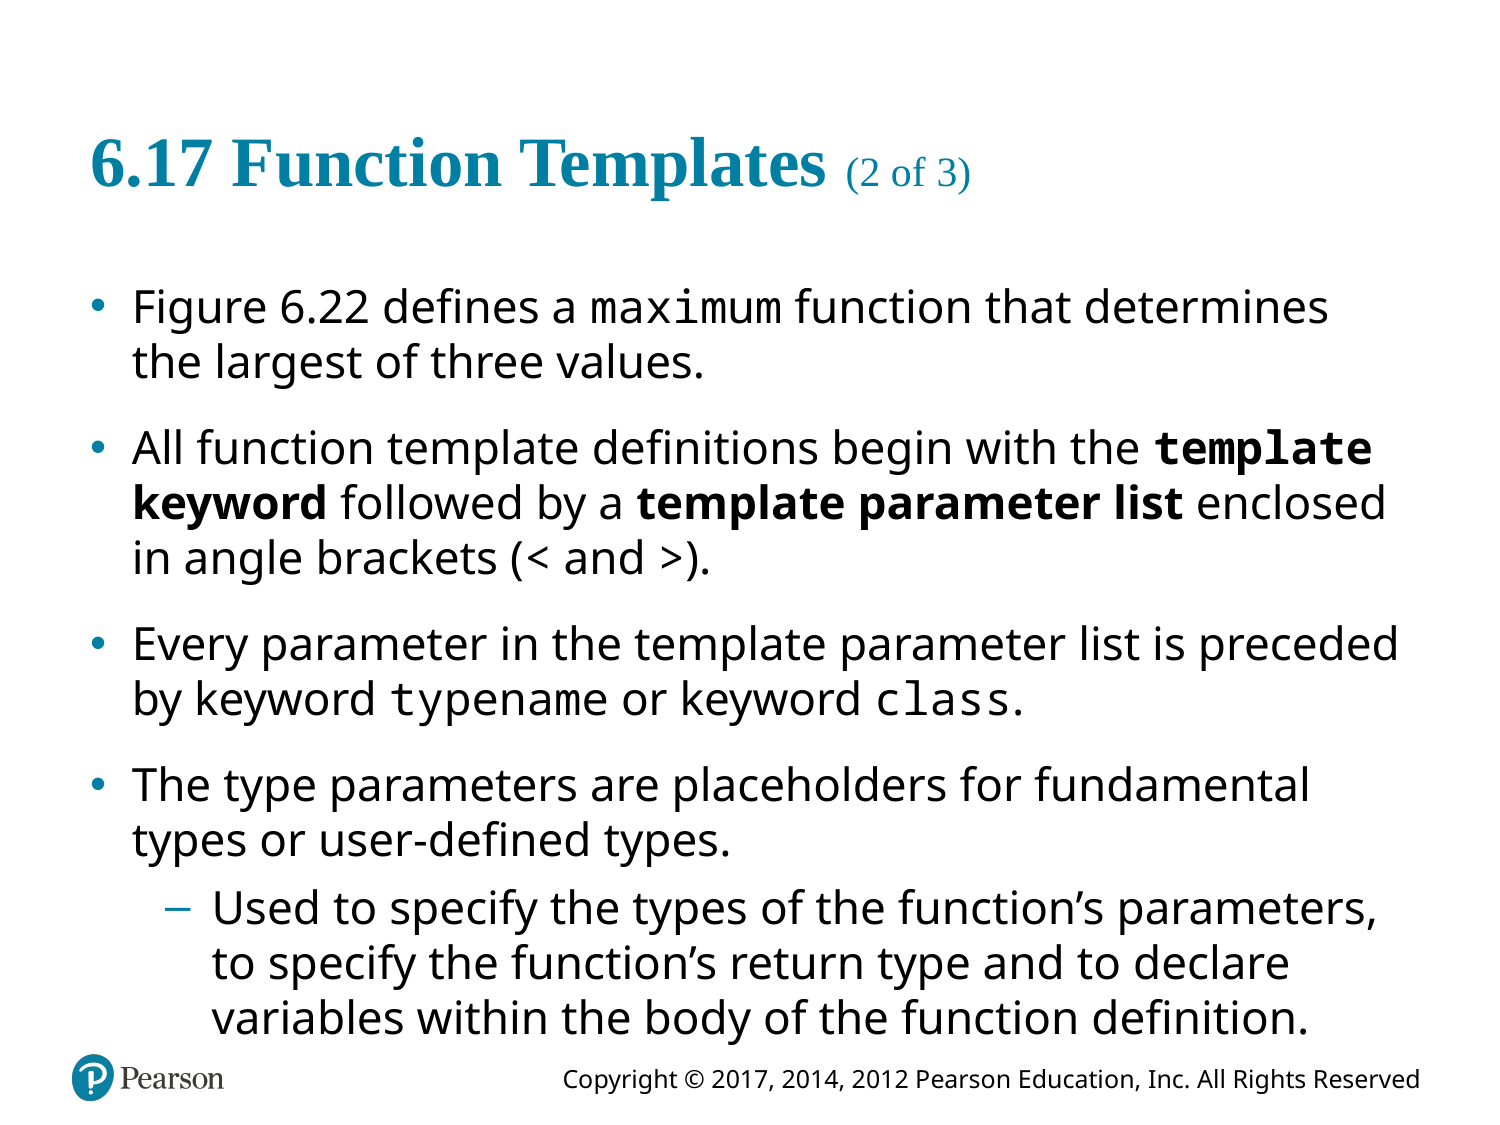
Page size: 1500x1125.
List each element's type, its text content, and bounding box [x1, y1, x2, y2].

list Figure 6.22 defines a maximum function that determines the largest of three values. All function template definitions begin with the template keyword followed by a template parameter list enclosed in angle brackets (< and >). Every parameter in the template parameter list is preceded by keyword typename or keyword class. The type parameters are placeholders for fundamental types or user-defined types. Used to specify the types of the function’s parameters, to specify the function’s return type and to declare variables within the body of the function definition. [75, 262, 1425, 1059]
title 6.17 Function Templates (2 of 3) [75, 0, 1425, 216]
picture [72, 1087, 83, 1101]
picture [80, 1063, 106, 1088]
picture [98, 1059, 224, 1101]
picture [72, 1054, 79, 1070]
